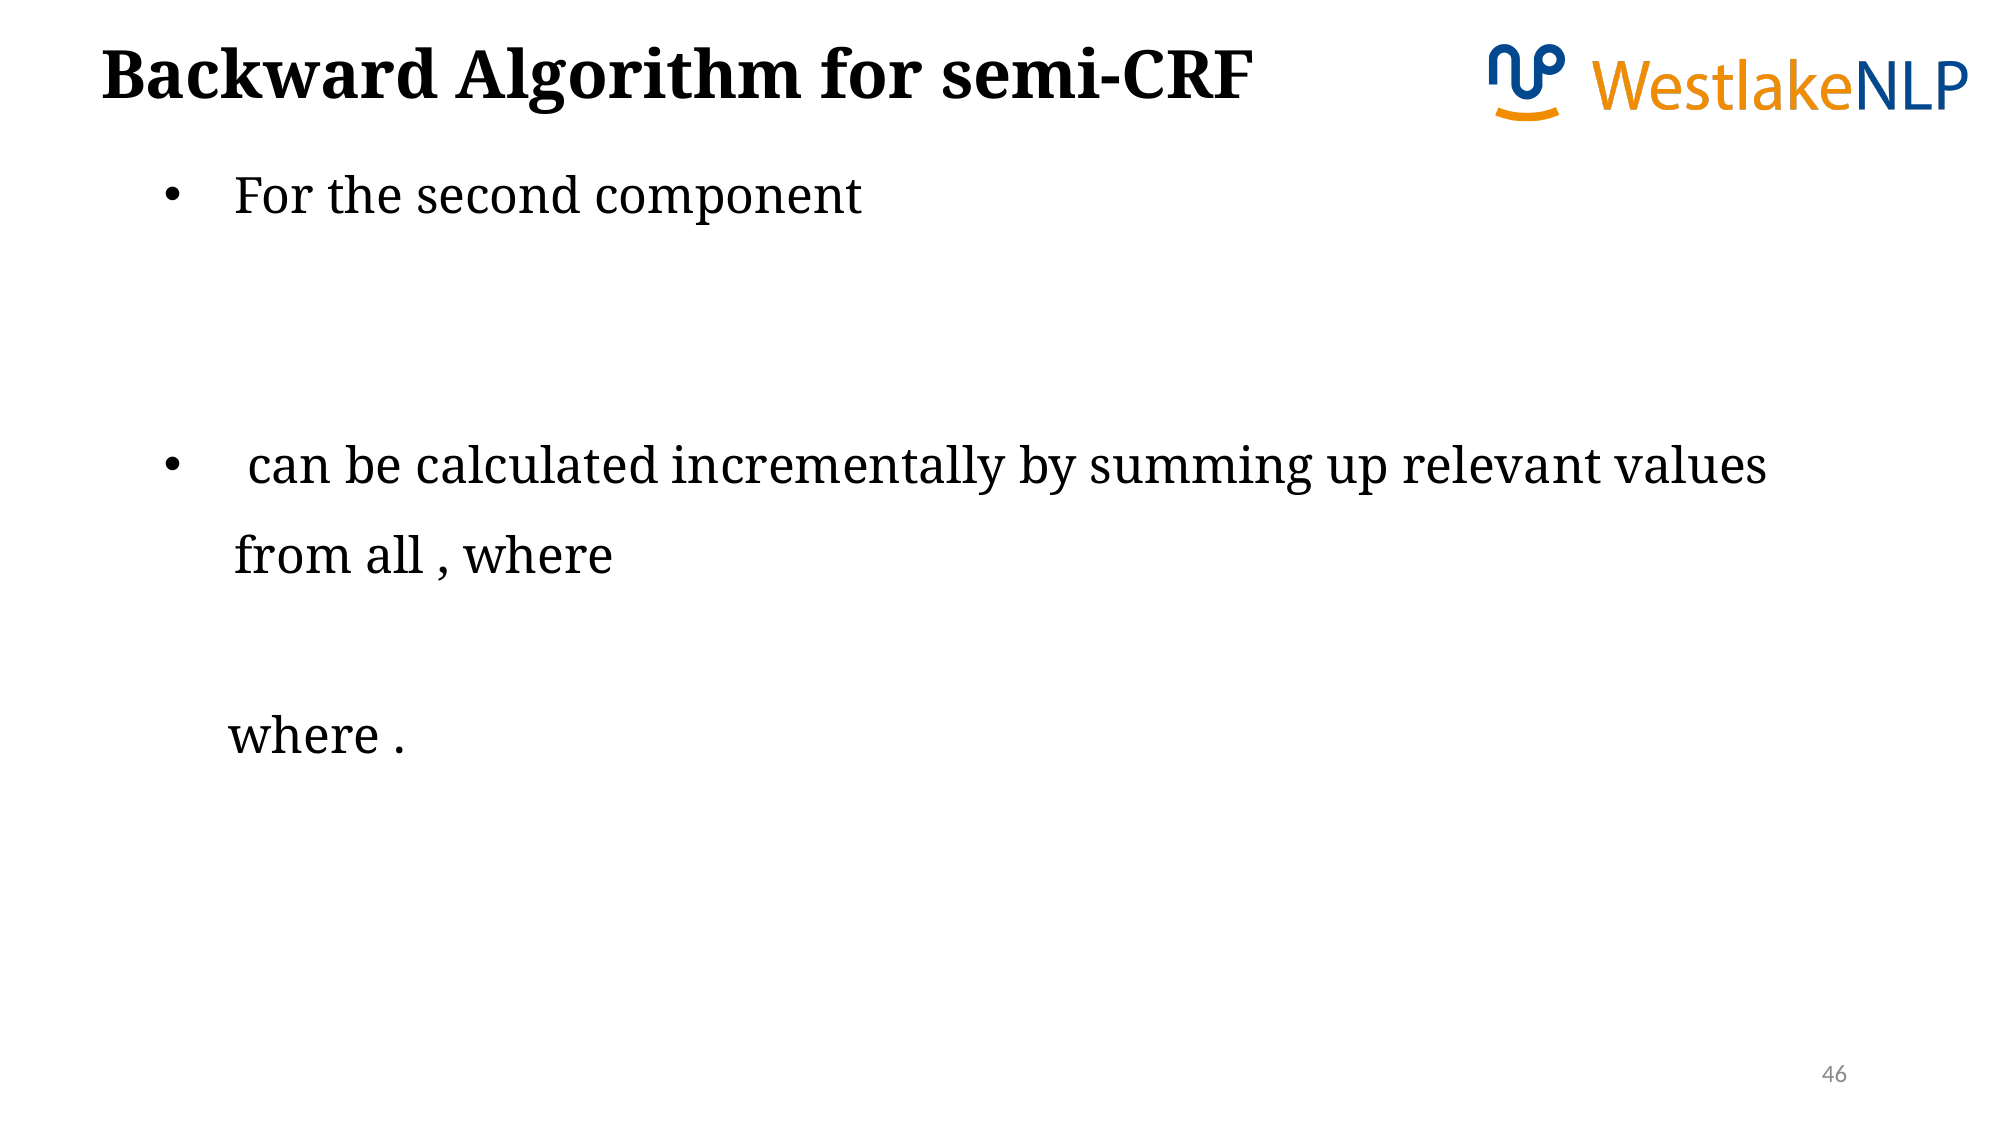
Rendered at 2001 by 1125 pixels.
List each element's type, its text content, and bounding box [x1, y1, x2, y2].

text_box Backward Algorithm for semi-CRF [86, 24, 1464, 120]
slide_number 46 [1412, 1042, 1863, 1103]
picture [1459, 0, 2000, 170]
